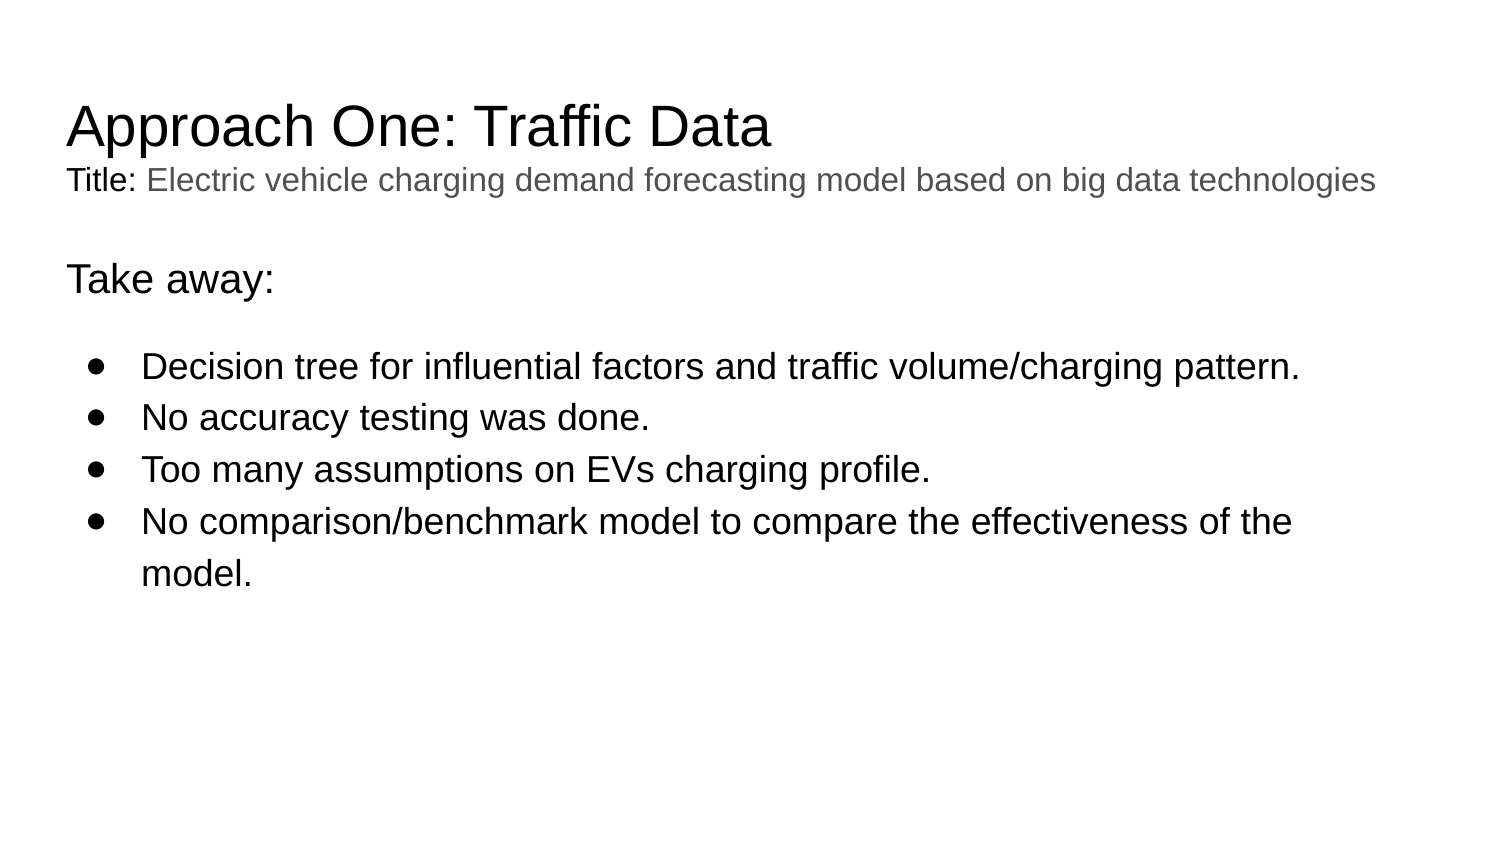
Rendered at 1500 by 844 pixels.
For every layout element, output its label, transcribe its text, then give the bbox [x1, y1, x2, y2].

title Approach One: Traffic Data Title: Electric vehicle charging demand forecasting model based on big data technologies [51, 72, 1449, 206]
list Take away: Decision tree for influential factors and traffic volume/charging pattern. No accuracy testing was done. Too many assumptions on EVs charging profile. No comparison/benchmark model to compare the effectiveness of the model. [51, 229, 1412, 562]
